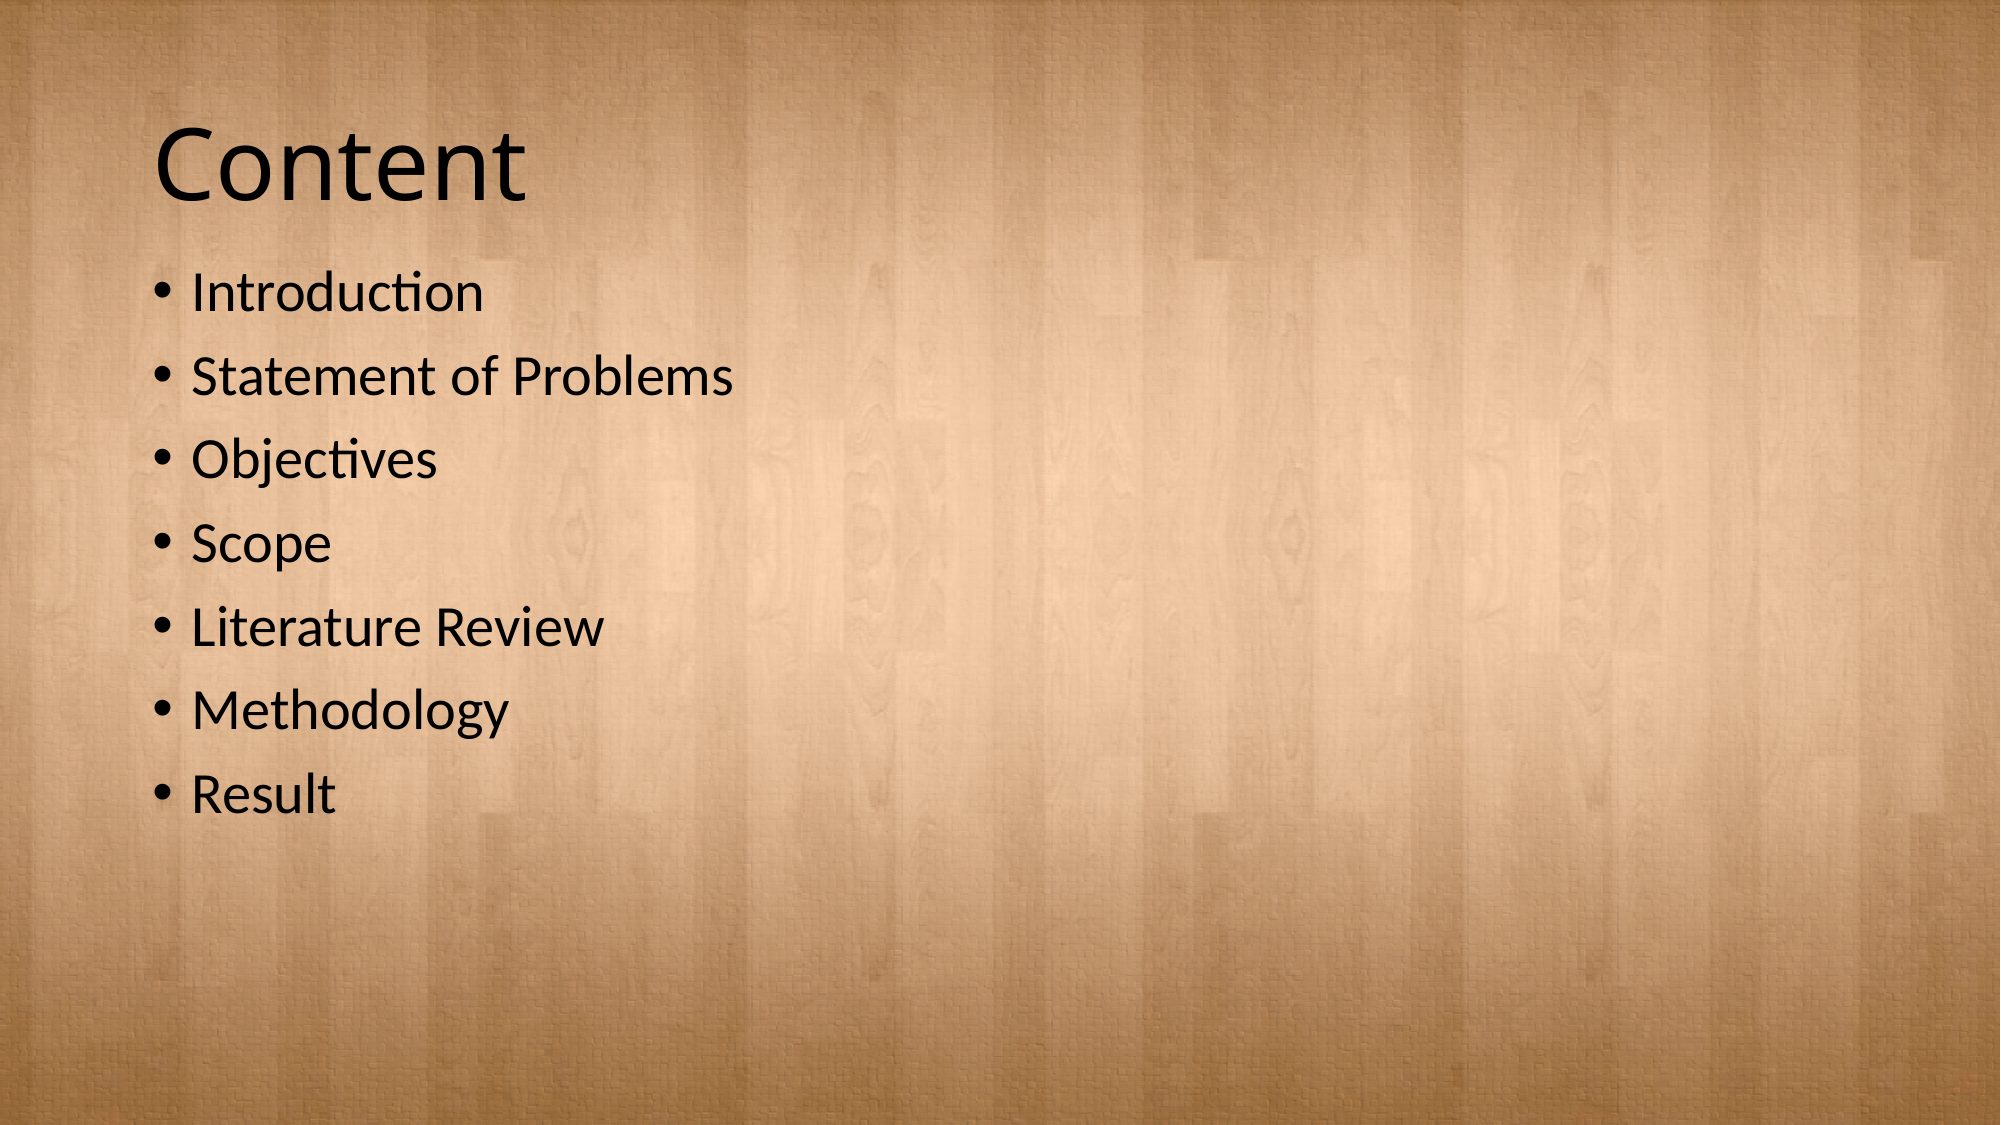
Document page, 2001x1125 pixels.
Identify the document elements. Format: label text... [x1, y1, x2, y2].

title Content [137, 59, 1863, 253]
list Introduction Statement of Problems Objectives Scope Literature Review Methodology Result [137, 253, 1863, 968]
text_box [0, 0, 2000, 1125]
